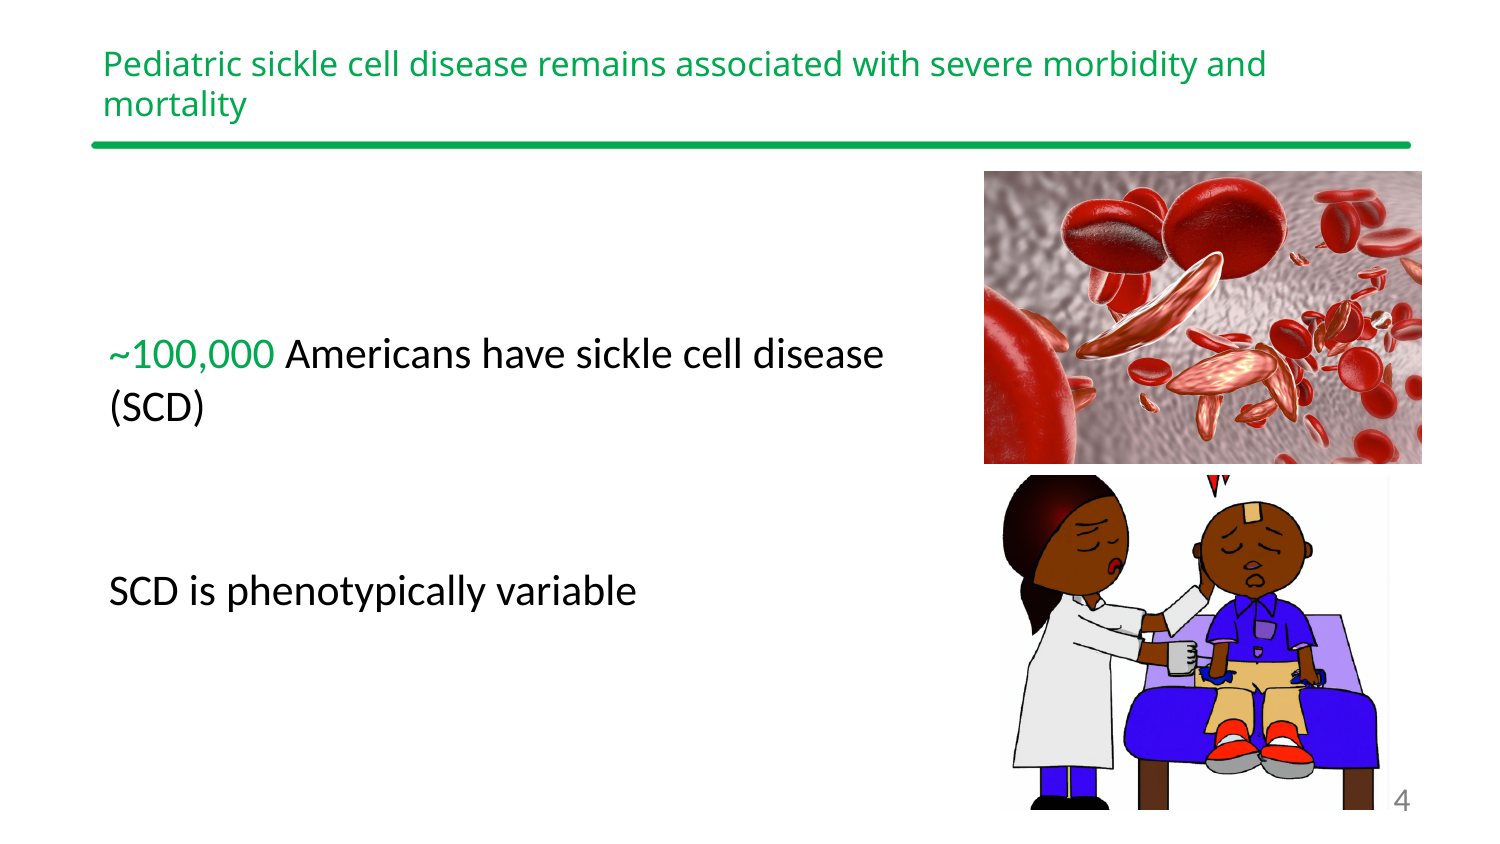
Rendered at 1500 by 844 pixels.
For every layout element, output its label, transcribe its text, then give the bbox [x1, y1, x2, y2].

title Pediatric sickle cell disease remains associated with severe morbidity and mortality [87, 33, 1413, 132]
picture [983, 171, 1422, 464]
picture [999, 475, 1390, 811]
list ~100,000 Americans have sickle cell disease (SCD) SCD is phenotypically variable [93, 317, 982, 631]
picture [91, 141, 1411, 149]
